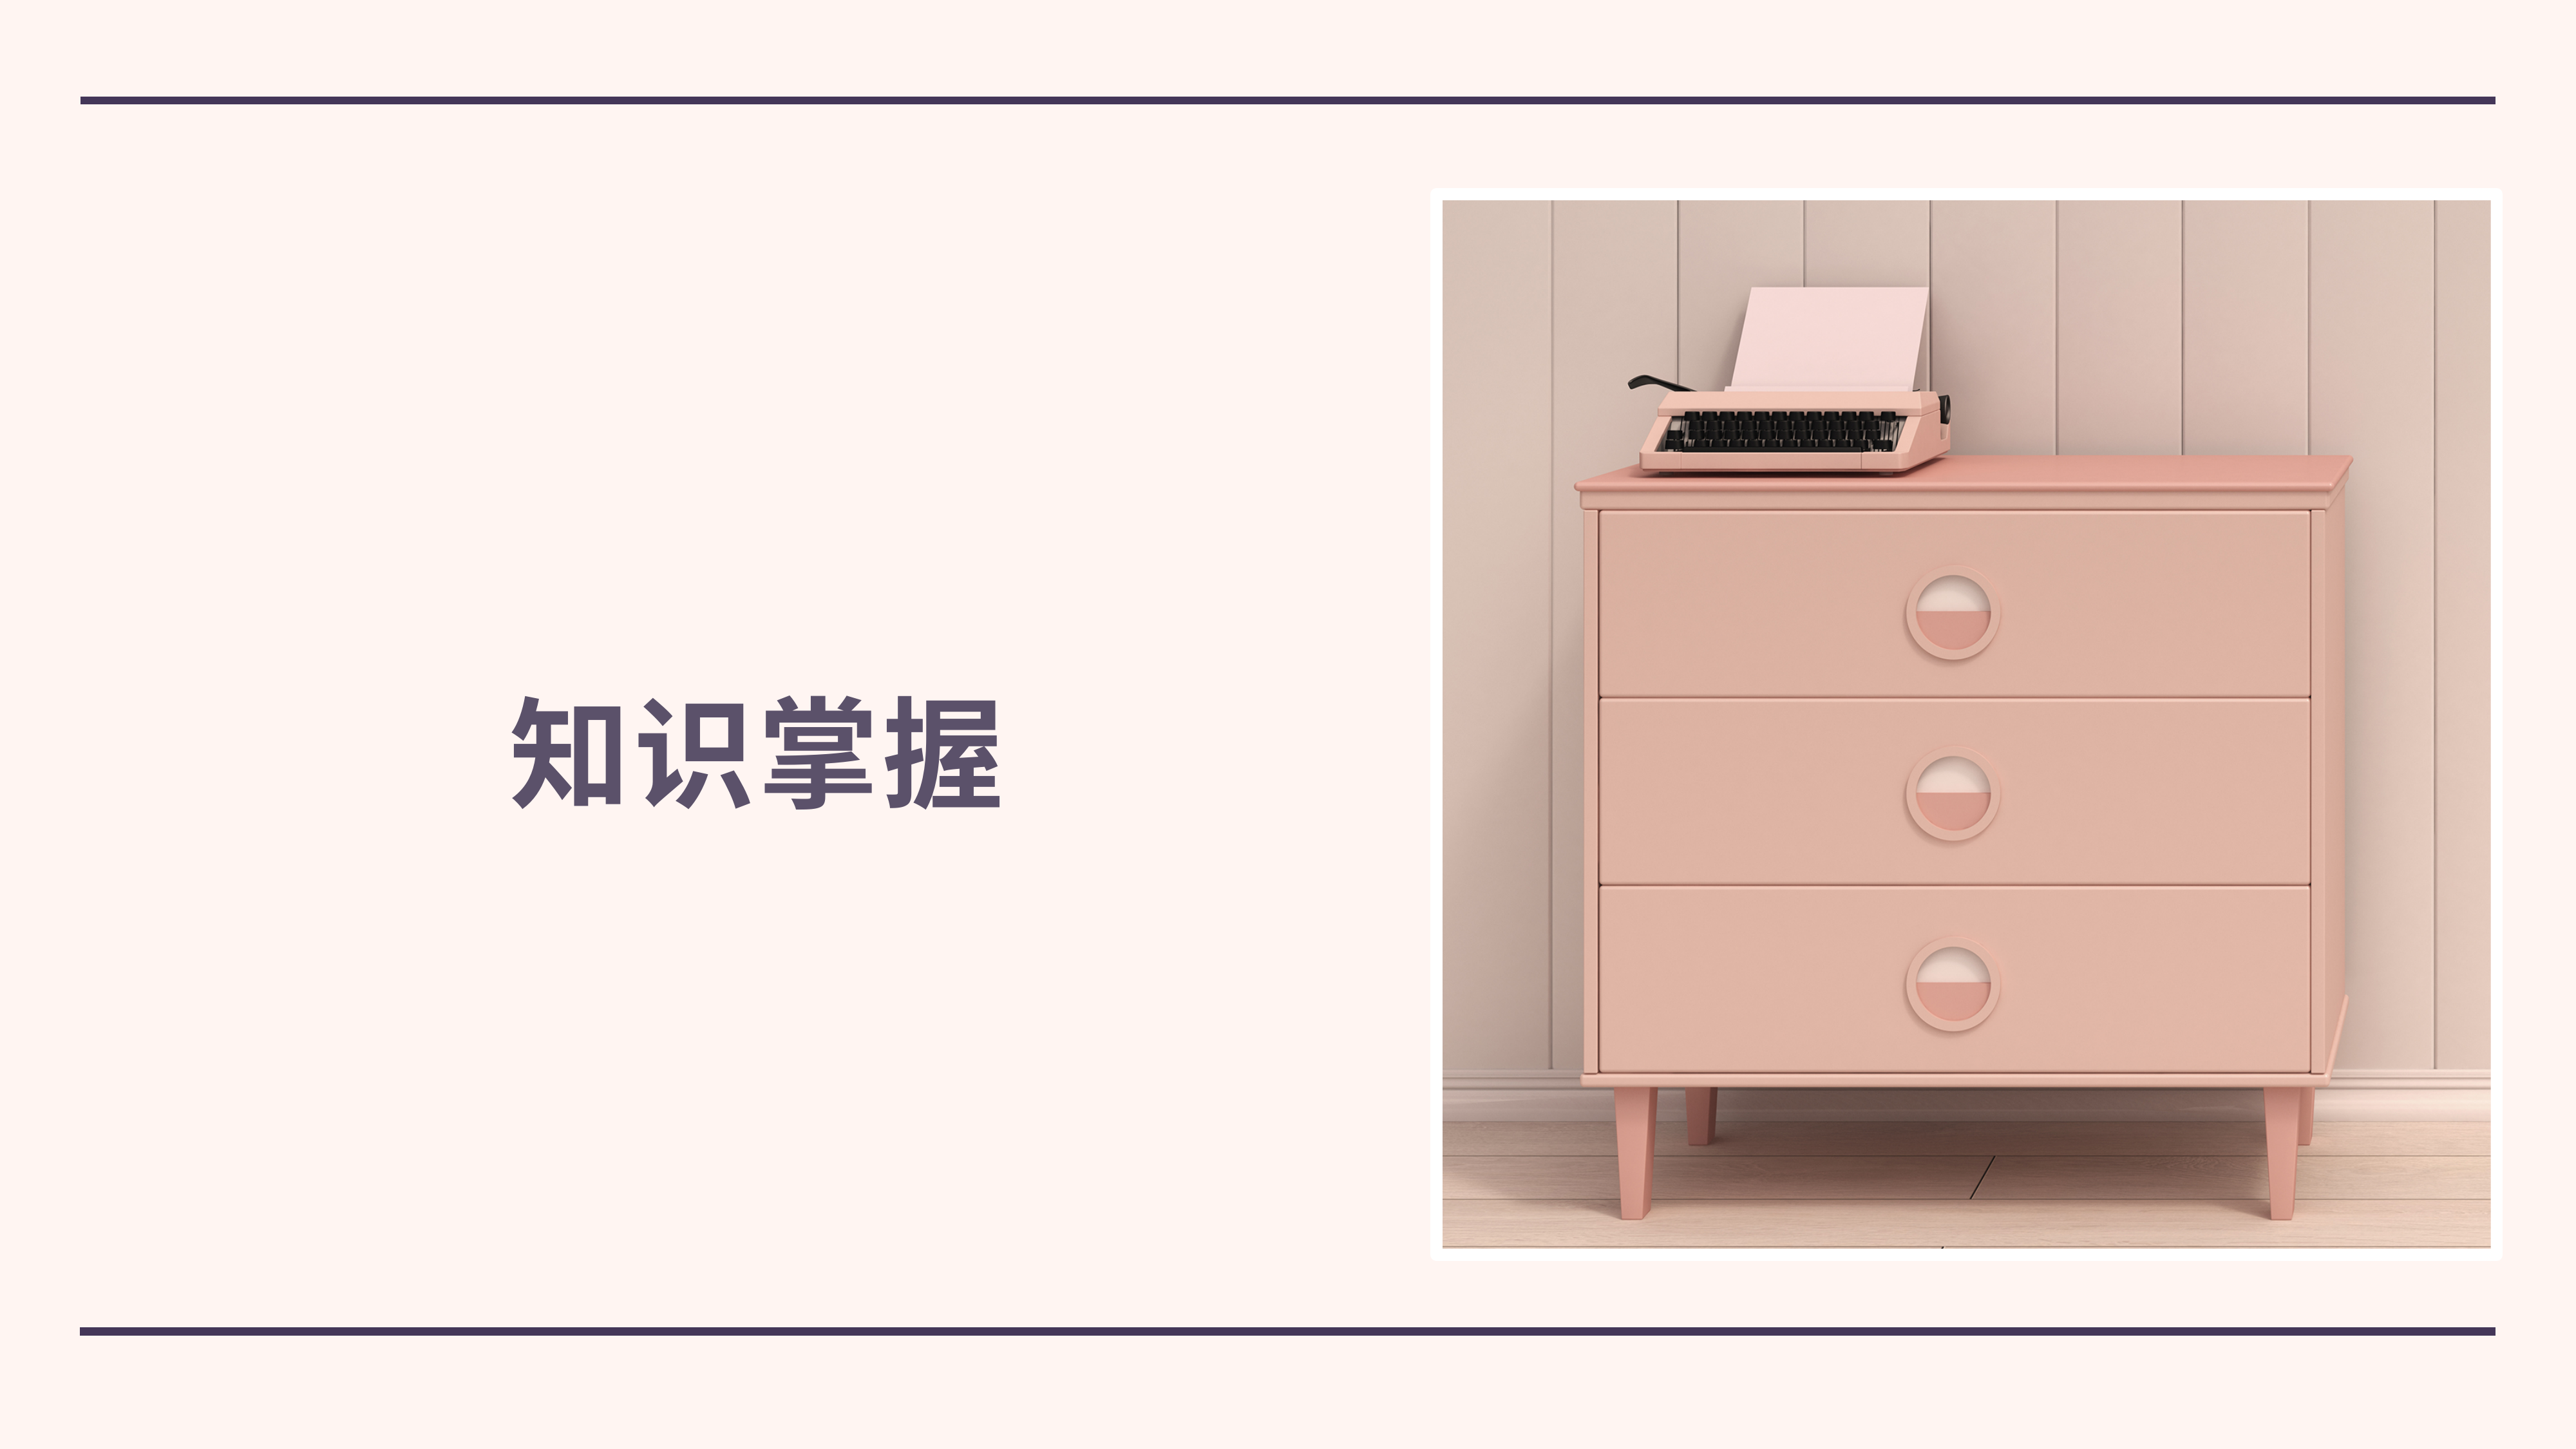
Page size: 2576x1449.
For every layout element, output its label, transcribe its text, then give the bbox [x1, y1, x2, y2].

picture [1442, 200, 2491, 1249]
title 知识掌握 [133, 520, 1380, 831]
